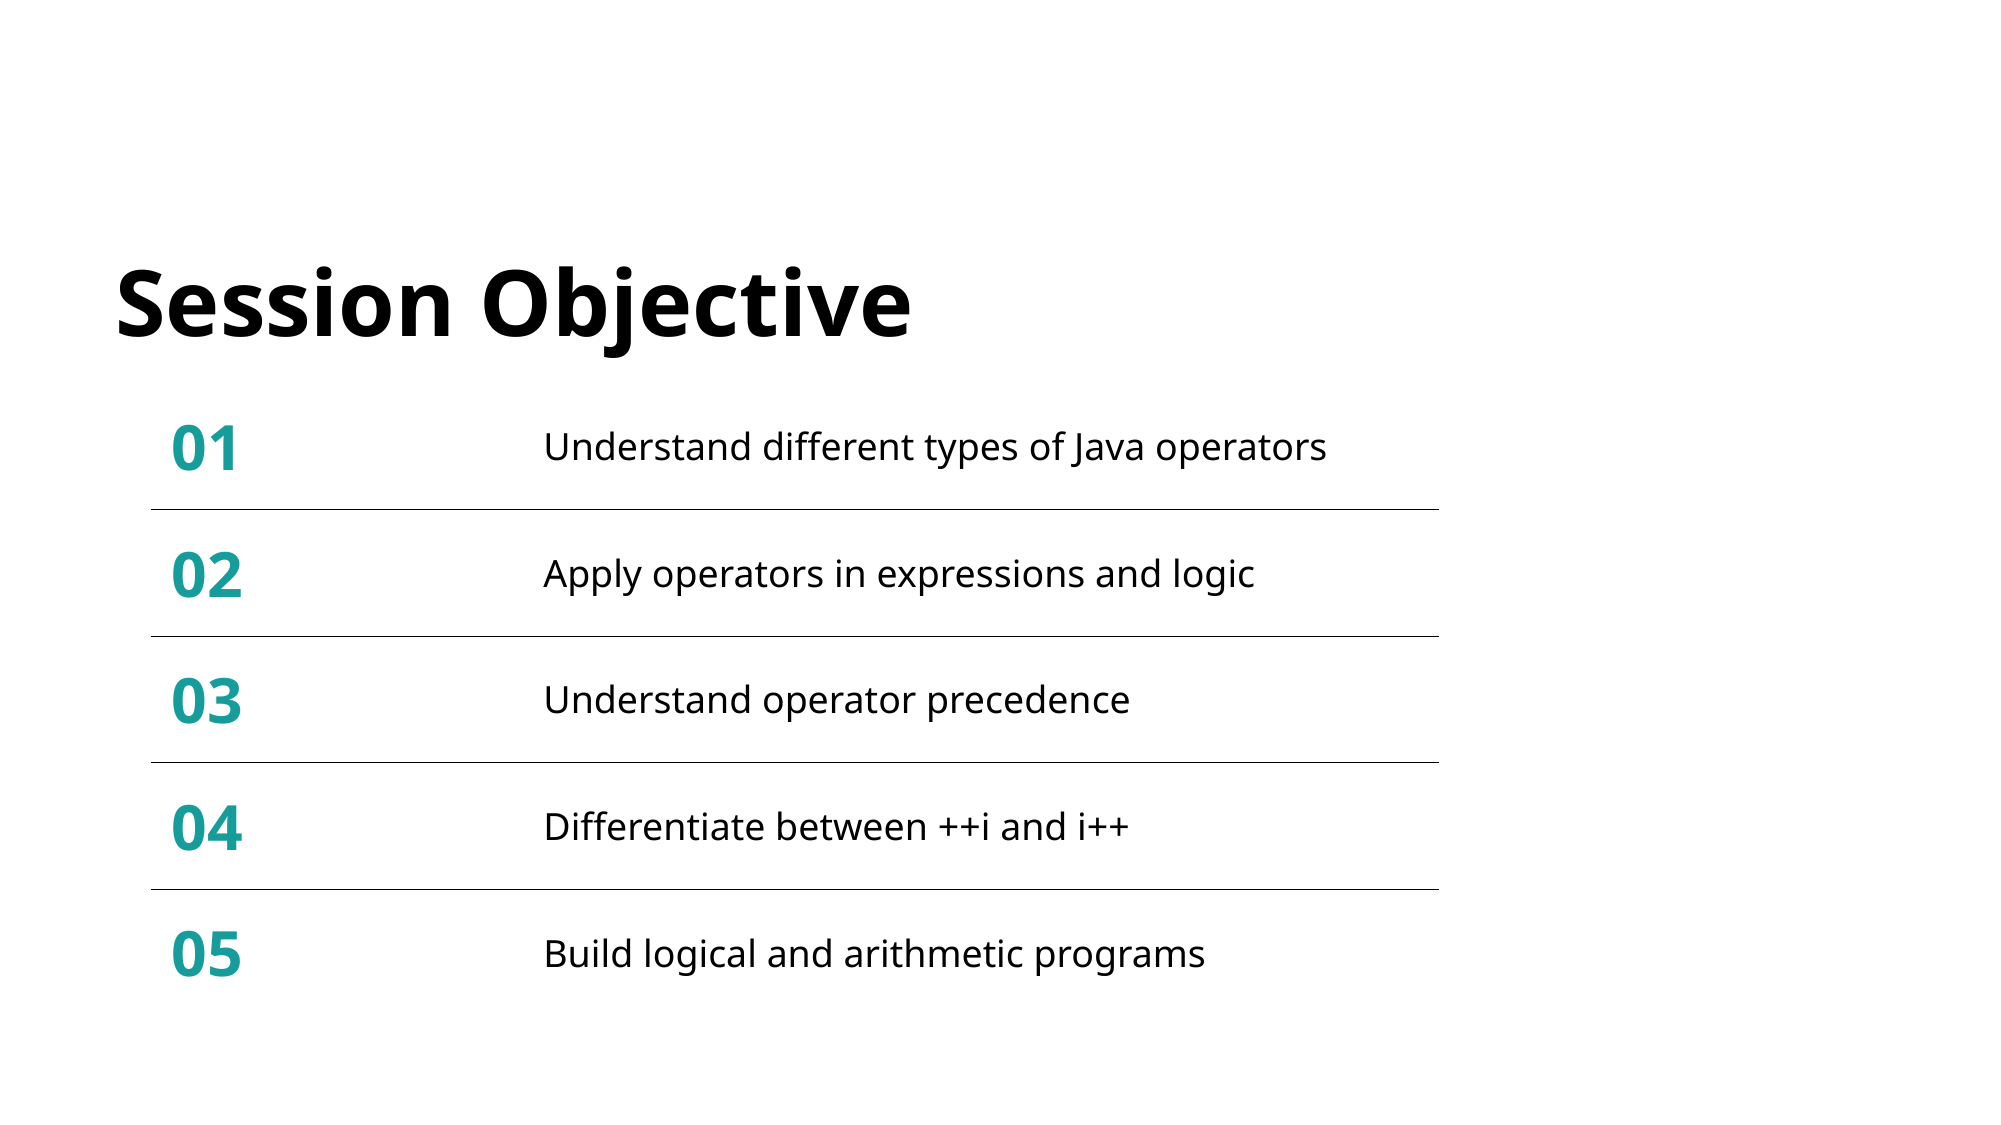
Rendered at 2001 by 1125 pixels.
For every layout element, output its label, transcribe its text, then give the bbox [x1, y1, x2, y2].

table_cell 05 [151, 890, 523, 1016]
table_cell 02 [151, 510, 523, 636]
table_header 01 [151, 383, 523, 509]
table_cell Differentiate between ++i and i++ [523, 763, 1439, 889]
table_cell Apply operators in expressions and logic [523, 510, 1439, 636]
table_cell Understand operator precedence [523, 637, 1439, 762]
title Session Objective [100, 108, 1490, 364]
table_cell 04 [151, 763, 523, 889]
table_header Understand different types of Java operators [523, 383, 1439, 509]
table_cell Build logical and arithmetic programs [523, 890, 1439, 1016]
table_cell 03 [151, 637, 523, 762]
